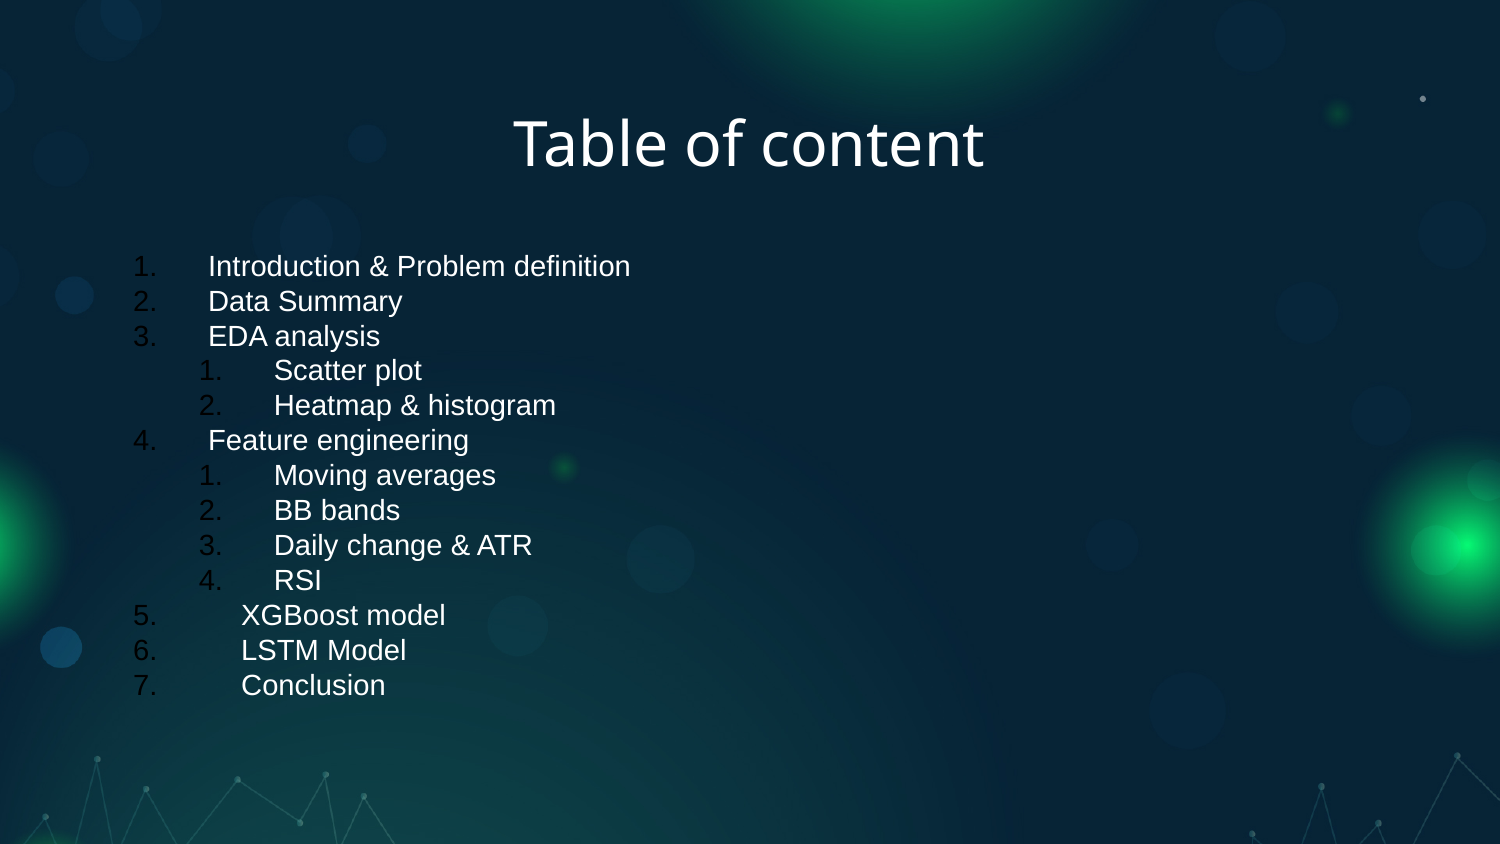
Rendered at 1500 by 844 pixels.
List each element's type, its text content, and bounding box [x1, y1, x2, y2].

title Table of content [118, 88, 1382, 183]
text_box Introduction & Problem definition Data Summary EDA analysis Scatter plot Heatmap & histogram Feature engineering Moving averages BB bands Daily change & ATR RSI XGBoost model LSTM Model Conclusion [118, 231, 1383, 754]
picture [0, 0, 1500, 844]
